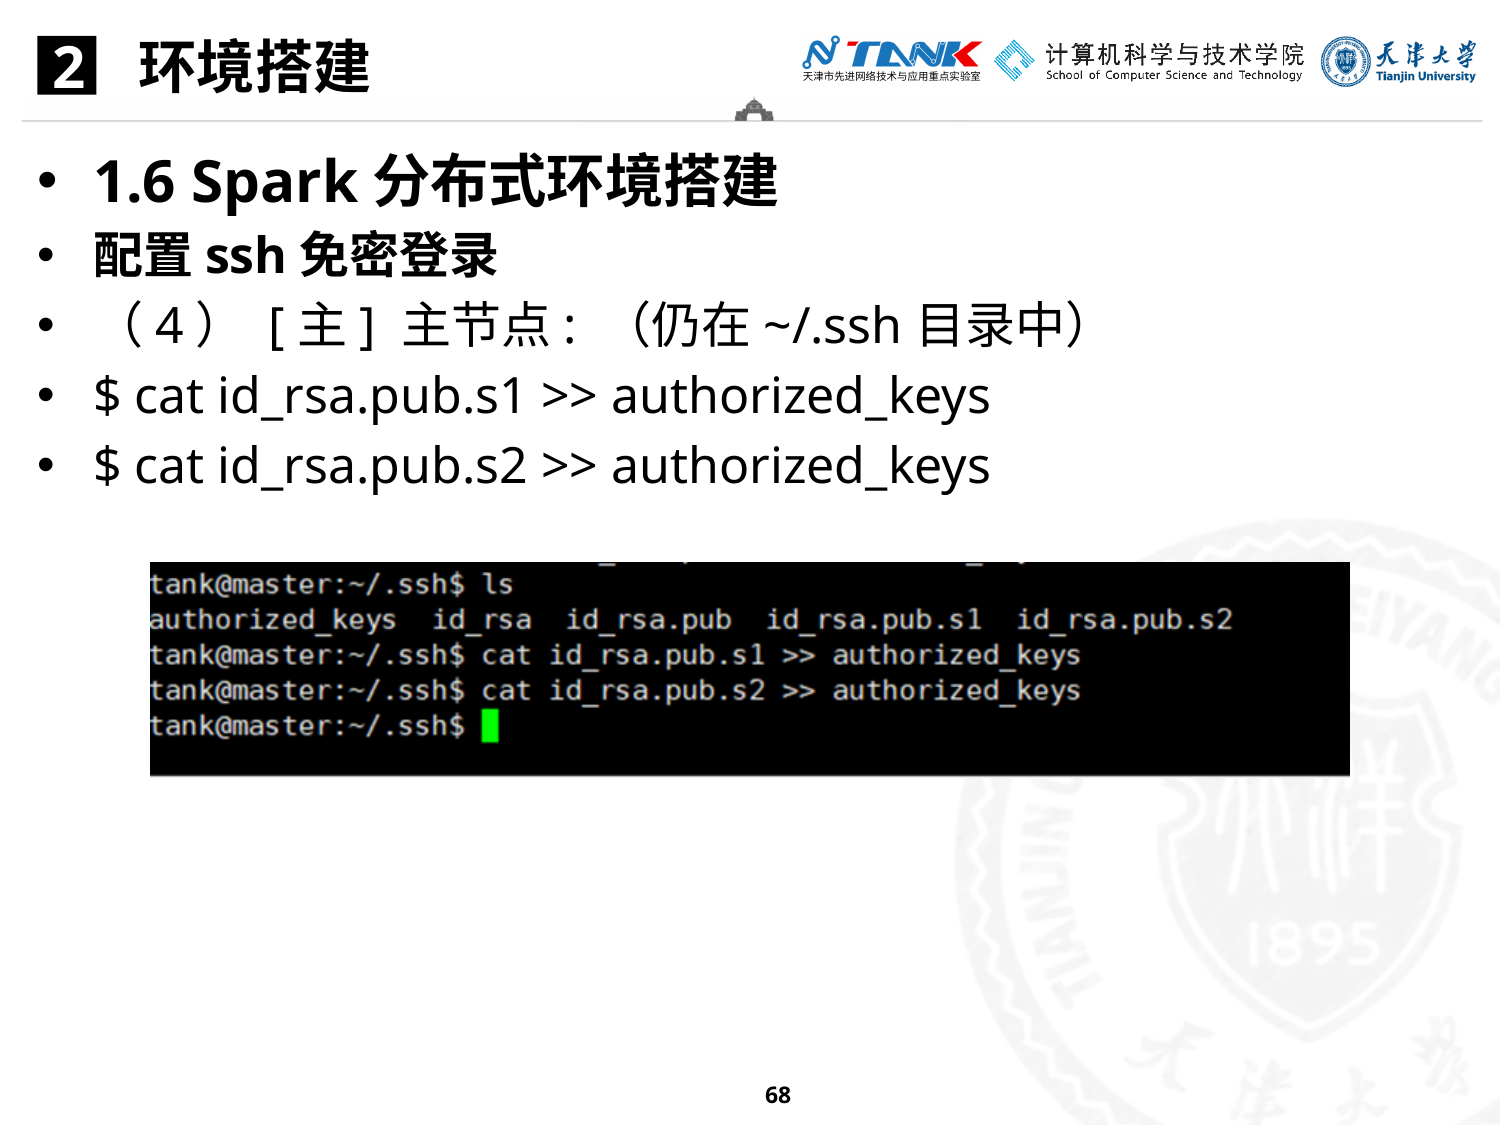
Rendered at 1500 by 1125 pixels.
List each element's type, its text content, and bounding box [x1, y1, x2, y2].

list 1.6 Spark分布式环境搭建 配置ssh免密登录 （4） [主] 主节点: （仍在~/.ssh目录中） $ cat id_rsa.pub.s1 >> authorized_keys $ cat id_rsa.pub.s2 >> authorized_keys [22, 136, 1476, 1066]
picture [991, 39, 1305, 82]
picture [150, 562, 1350, 778]
text_box 2 [35, 34, 99, 97]
picture [21, 93, 1483, 129]
picture [801, 34, 988, 73]
picture [1319, 34, 1477, 90]
slide_number 68 [731, 1072, 826, 1115]
text_box 环境搭建 [123, 22, 633, 108]
